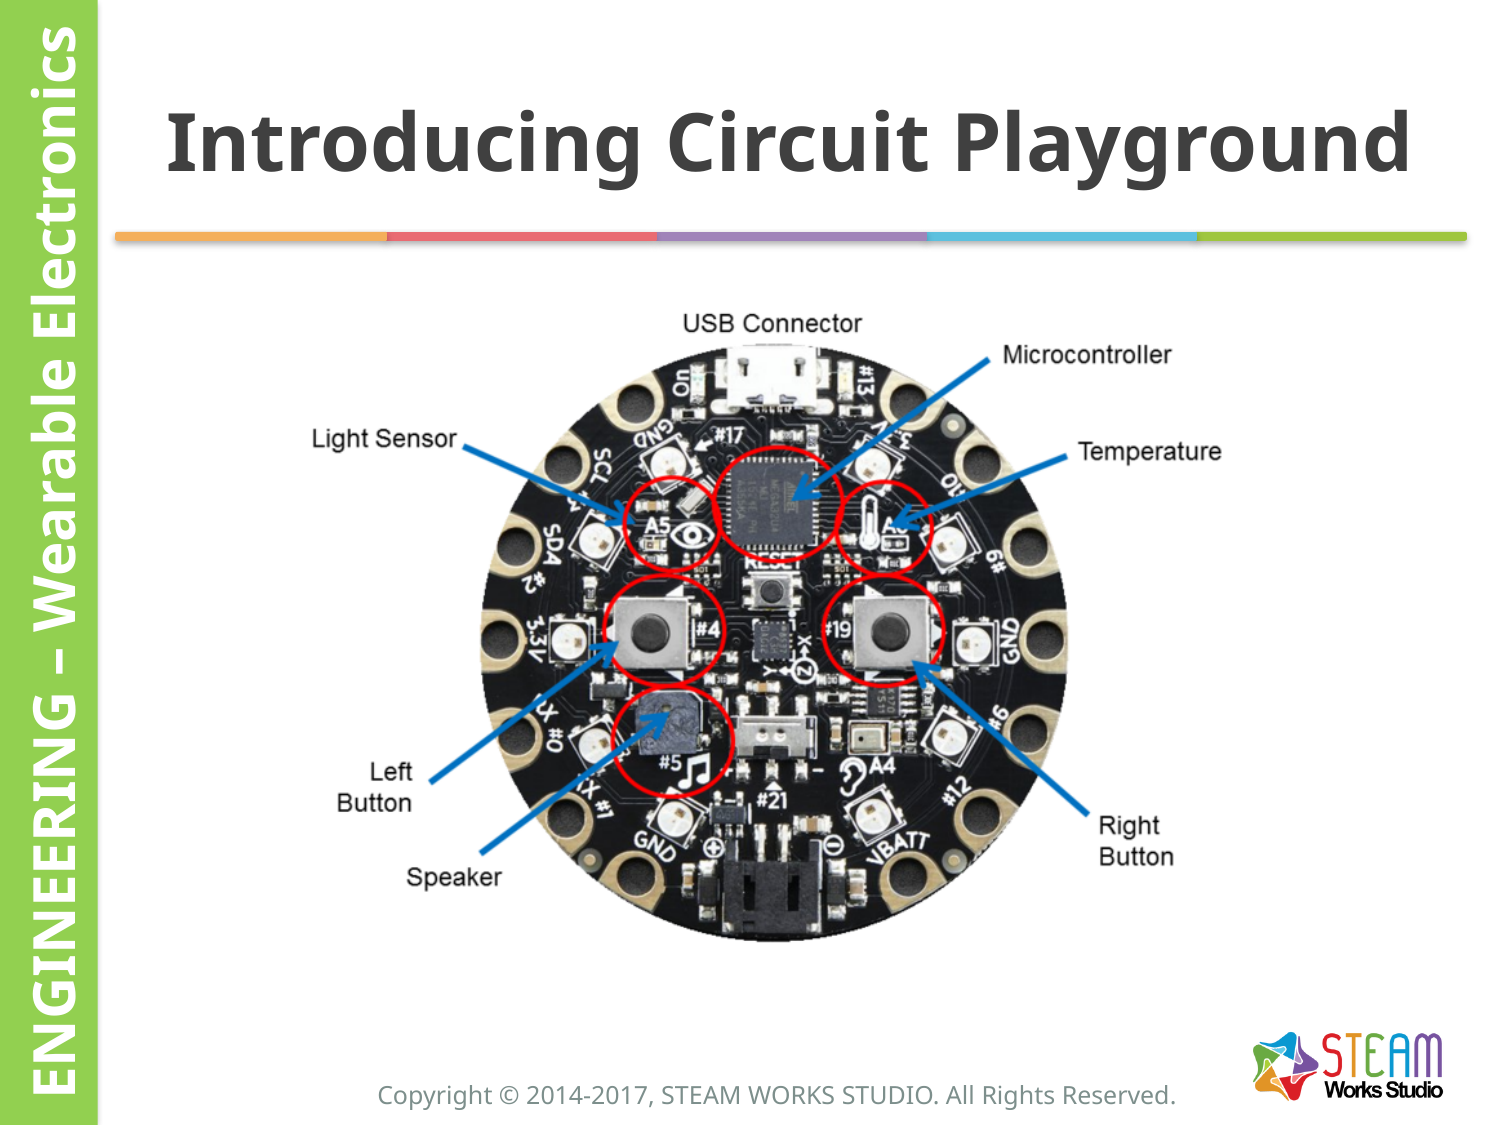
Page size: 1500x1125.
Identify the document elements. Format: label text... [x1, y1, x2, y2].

title Introducing Circuit Playground [116, 45, 1466, 234]
picture [305, 296, 1237, 949]
picture [1250, 1029, 1445, 1103]
